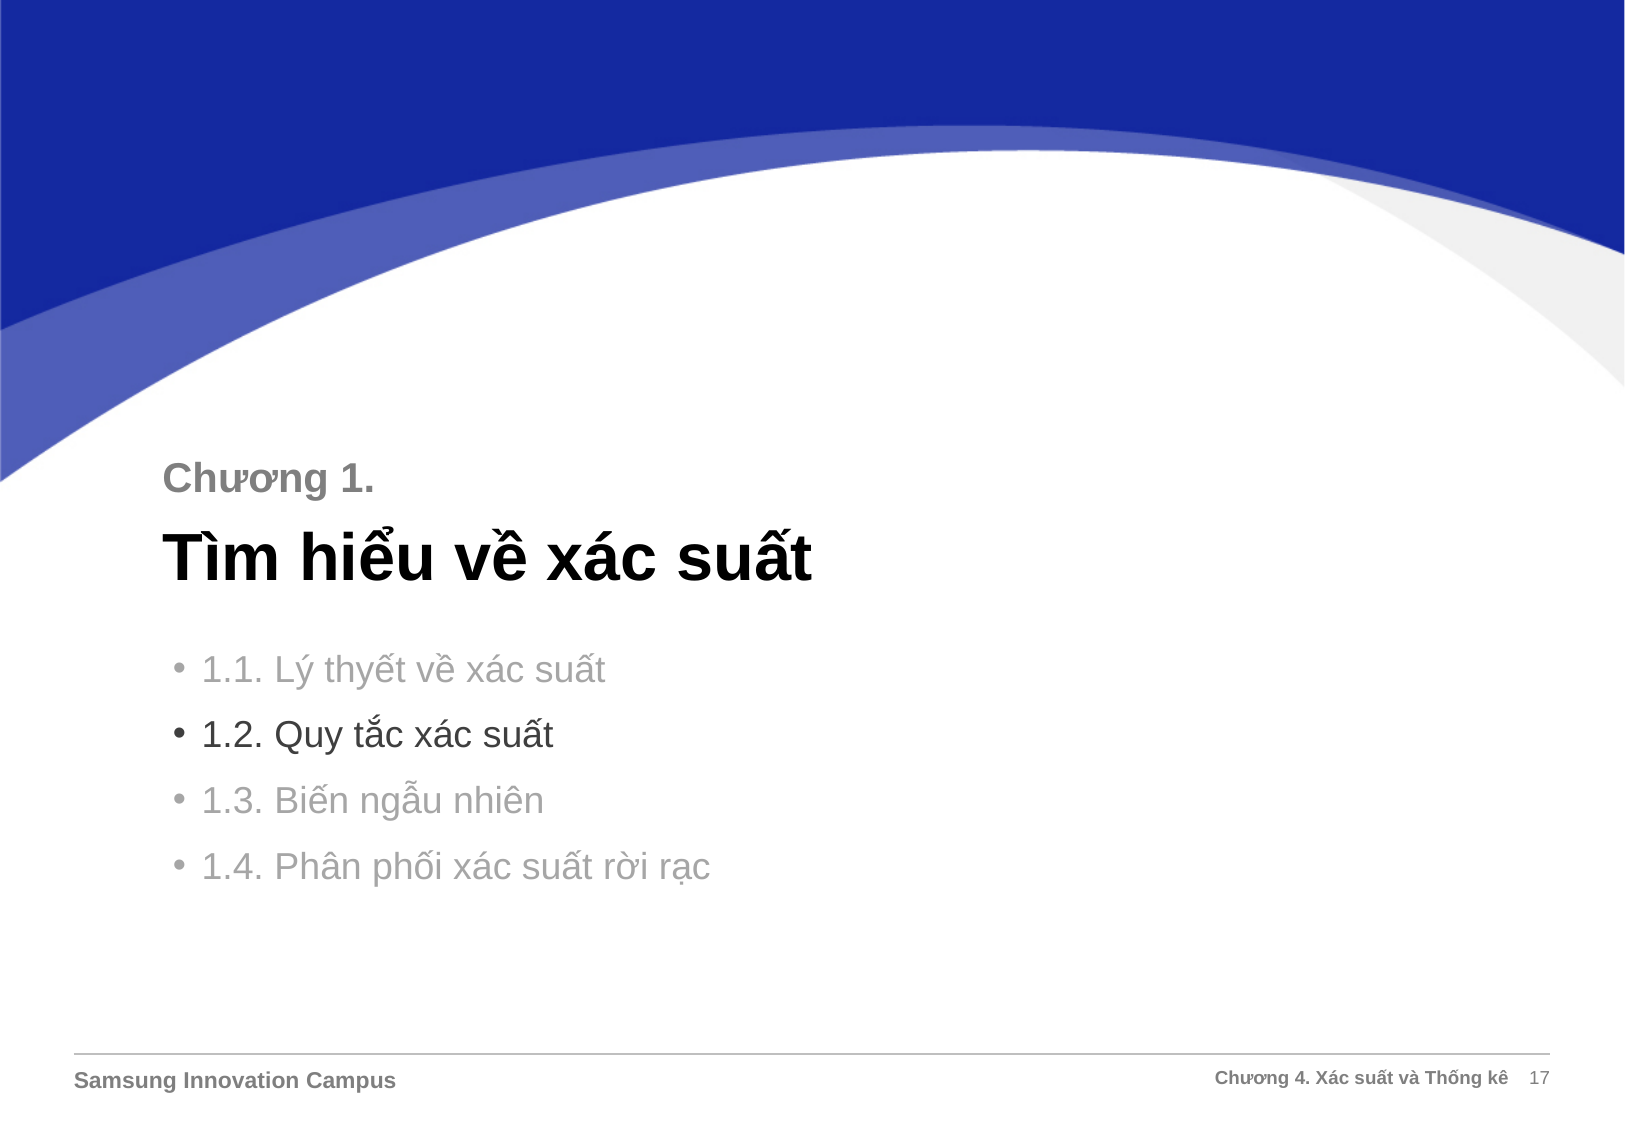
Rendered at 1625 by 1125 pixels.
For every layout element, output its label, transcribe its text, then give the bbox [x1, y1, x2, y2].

picture [0, 0, 1625, 1125]
text_box Tìm hiểu về xác suất [162, 514, 1625, 595]
text_box 1.1. Lý thyết về xác suất 1.2. Quy tắc xác suất 1.3. Biến ngẫu nhiên 1.4. Phân phối xác suất rời rạc [172, 644, 813, 888]
text_box Chương 1. [162, 450, 1061, 502]
